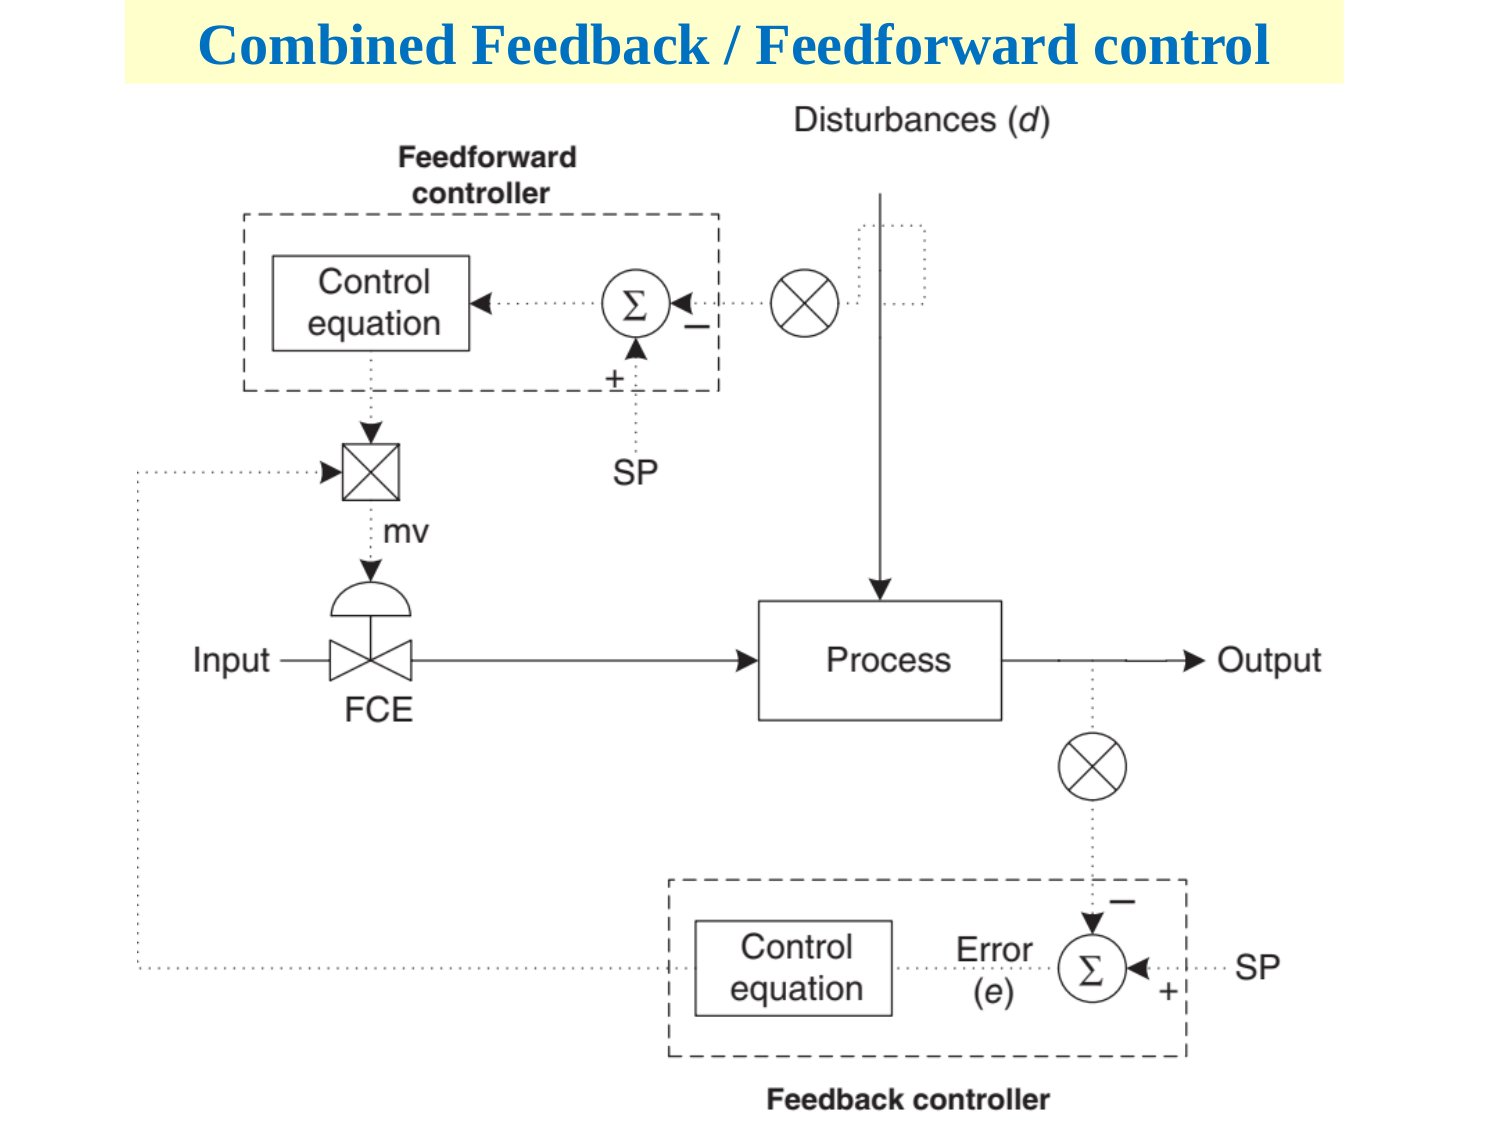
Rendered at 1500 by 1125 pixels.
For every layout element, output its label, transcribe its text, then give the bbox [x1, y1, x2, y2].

text_box Combined Feedback / Feedforward control [124, 0, 1344, 84]
picture [137, 86, 1338, 1125]
